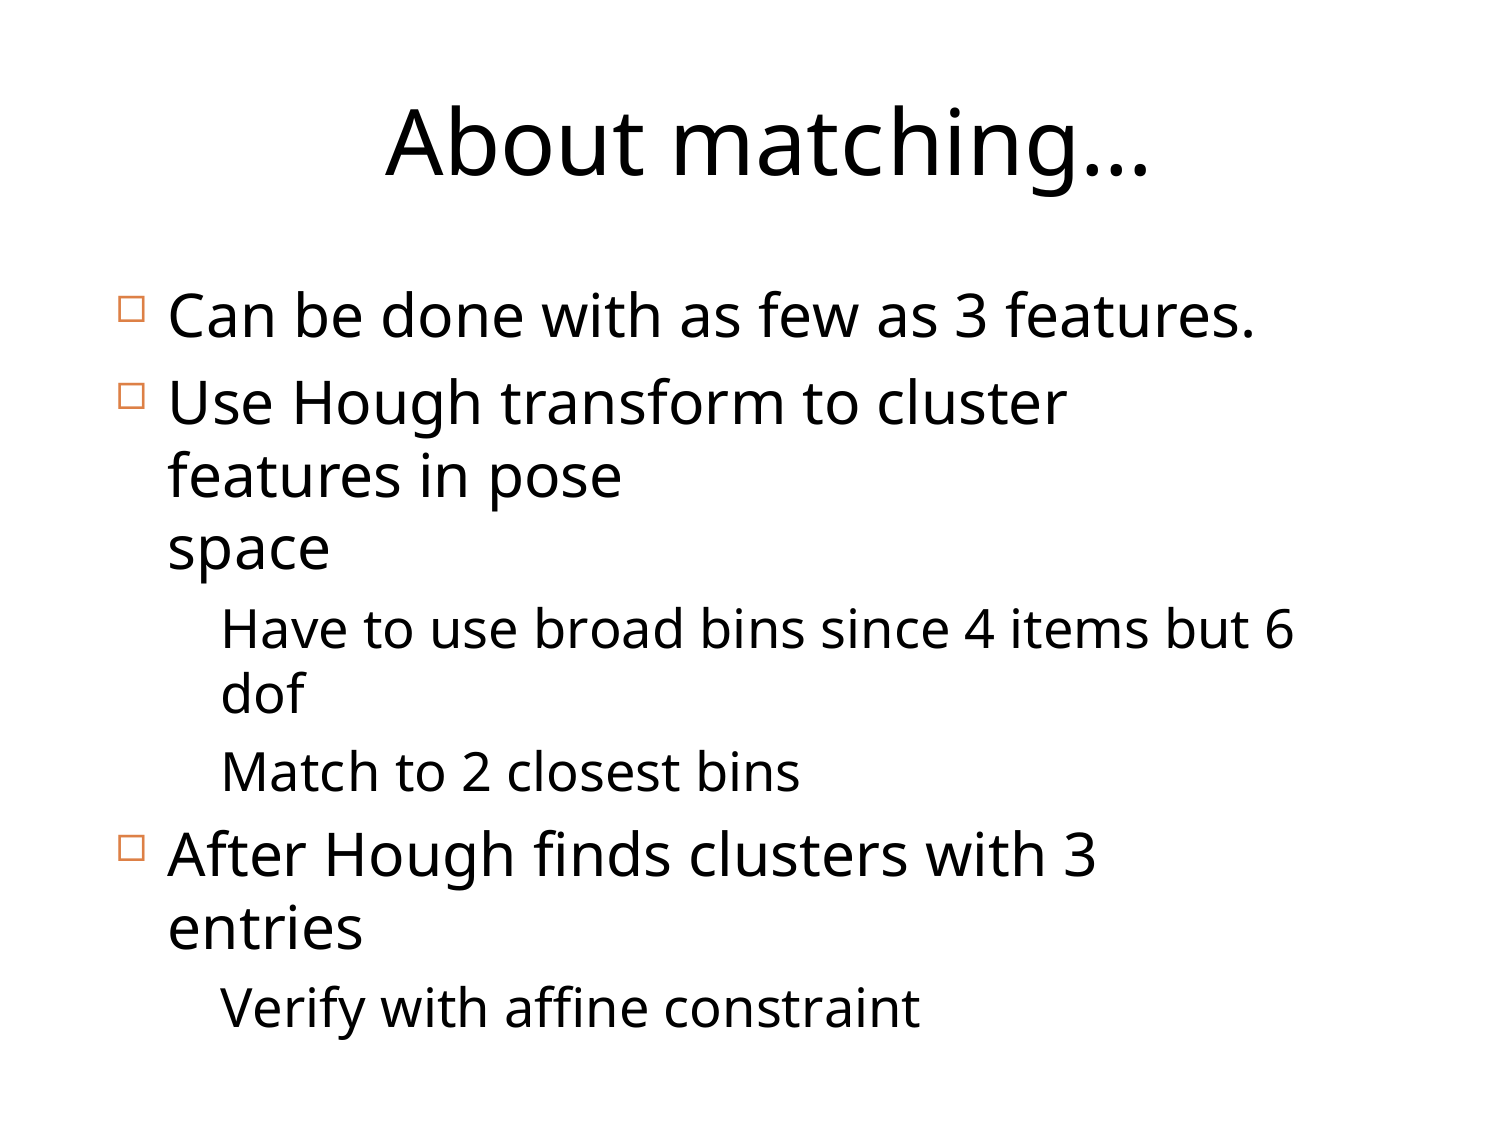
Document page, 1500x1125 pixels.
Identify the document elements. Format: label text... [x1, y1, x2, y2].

title About matching… [75, 44, 1425, 233]
text_box Can be done with as few as 3 features. Use Hough transform to cluster features in pose space Have to use broad bins since 4 items but 6 dof Match to 2 closest bins After Hough finds clusters with 3 entries Verify with affine constraint [113, 277, 1300, 1039]
